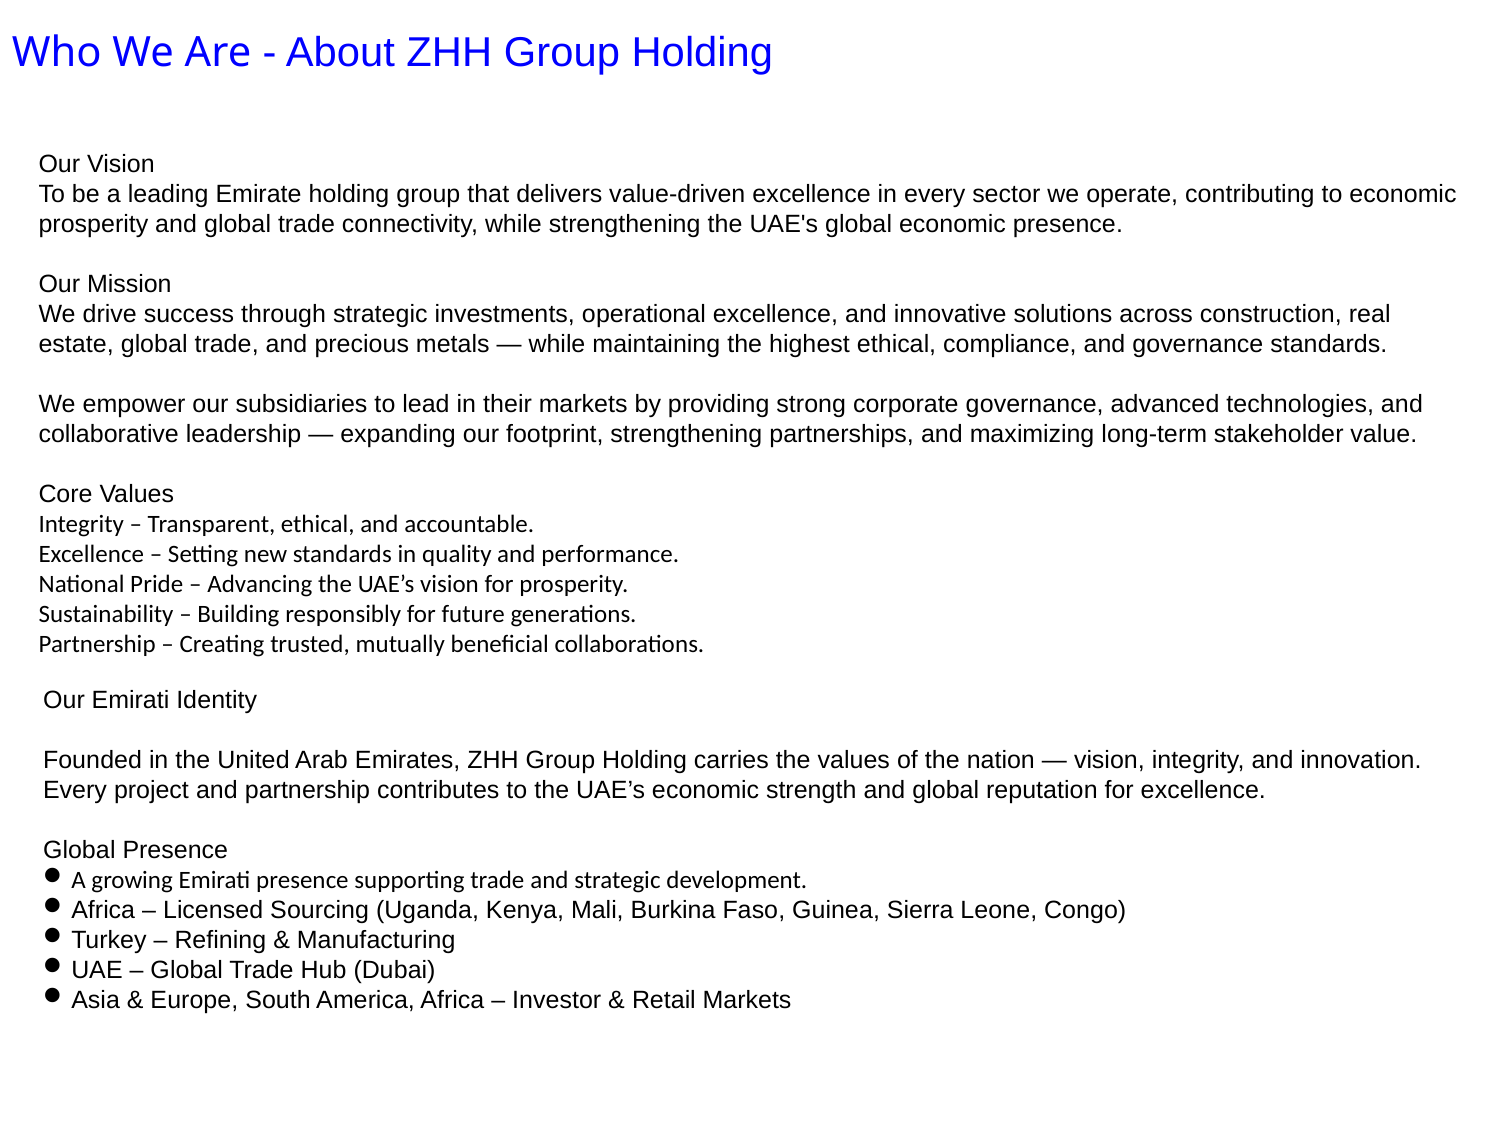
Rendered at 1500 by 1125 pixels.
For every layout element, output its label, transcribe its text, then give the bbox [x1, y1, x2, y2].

text_box Our Vision To be a leading Emirate holding group that delivers value-driven excellence in every sector we operate, contributing to economic prosperity and global trade connectivity, while strengthening the UAE's global economic presence. Our Mission We drive success through strategic investments, operational excellence, and innovative solutions across construction, real estate, global trade, and precious metals — while maintaining the highest ethical, compliance, and governance standards. We empower our subsidiaries to lead in their markets by providing strong corporate governance, advanced technologies, and collaborative leadership — expanding our footprint, strengthening partnerships, and maximizing long-term stakeholder value. Core Values Integrity – Transparent, ethical, and accountable. Excellence – Setting new standards in quality and performance. National Pride – Advancing the UAE’s vision for prosperity. Sustainability – Building responsibly for future generations. Partnership – Creating trusted, mutually beneficial collaborations. [23, 140, 1476, 665]
text_box Who We Are - About ZHH Group Holding [0, 14, 1500, 92]
text_box Our Emirati Identity Founded in the United Arab Emirates, ZHH Group Holding carries the values of the nation — vision, integrity, and innovation. Every project and partnership contributes to the UAE’s economic strength and global reputation for excellence. Global Presence A growing Emirati presence supporting trade and strategic development. Africa – Licensed Sourcing (Uganda, Kenya, Mali, Burkina Faso, Guinea, Sierra Leone, Congo) Turkey – Refining & Manufacturing UAE – Global Trade Hub (Dubai) Asia & Europe, South America, Africa – Investor & Retail Markets [28, 676, 1500, 1021]
